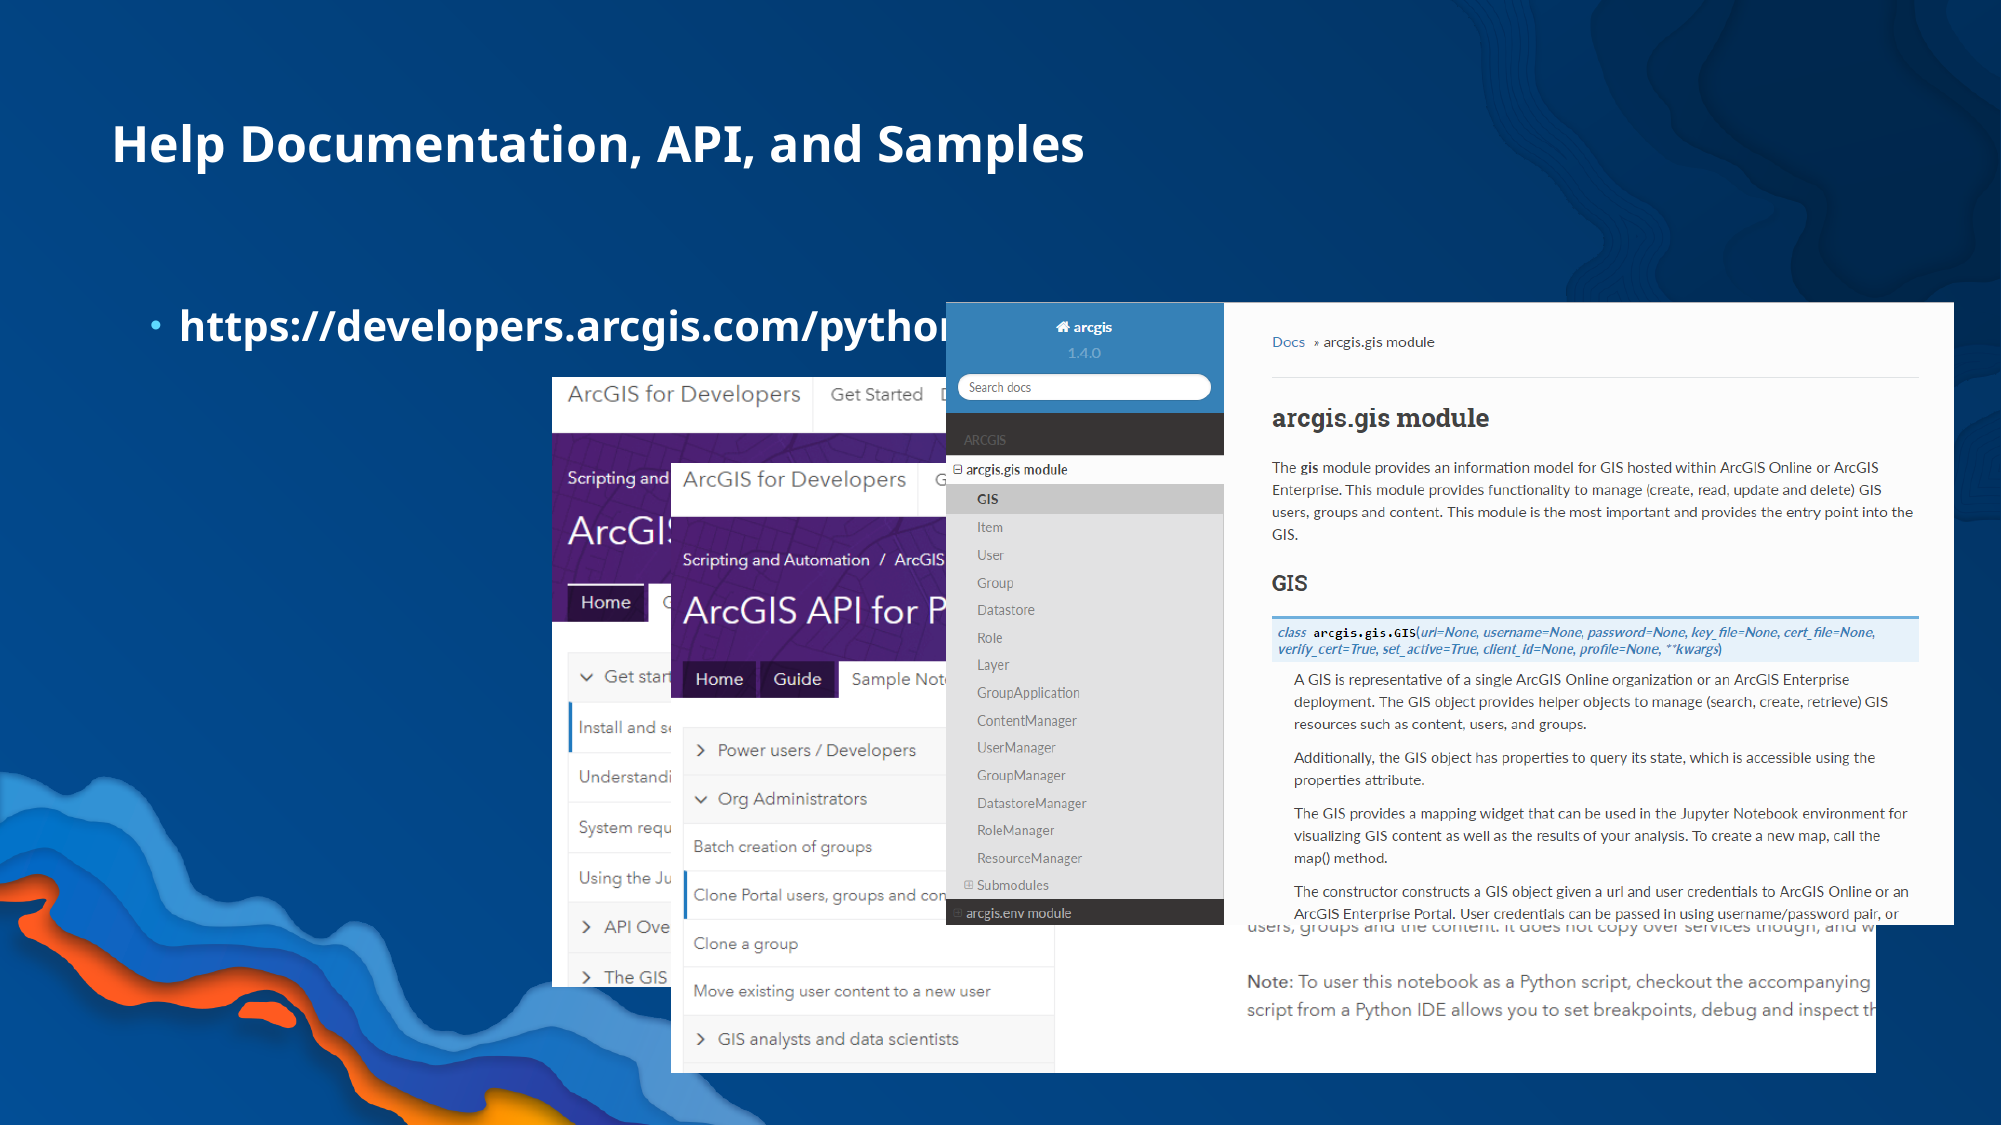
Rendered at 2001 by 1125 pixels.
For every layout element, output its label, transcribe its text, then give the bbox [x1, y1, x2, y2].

picture [0, 0, 2001, 1125]
title Help Documentation, API, and Samples [111, 111, 1888, 173]
list https://developers.arcgis.com/python/ [150, 299, 1851, 863]
